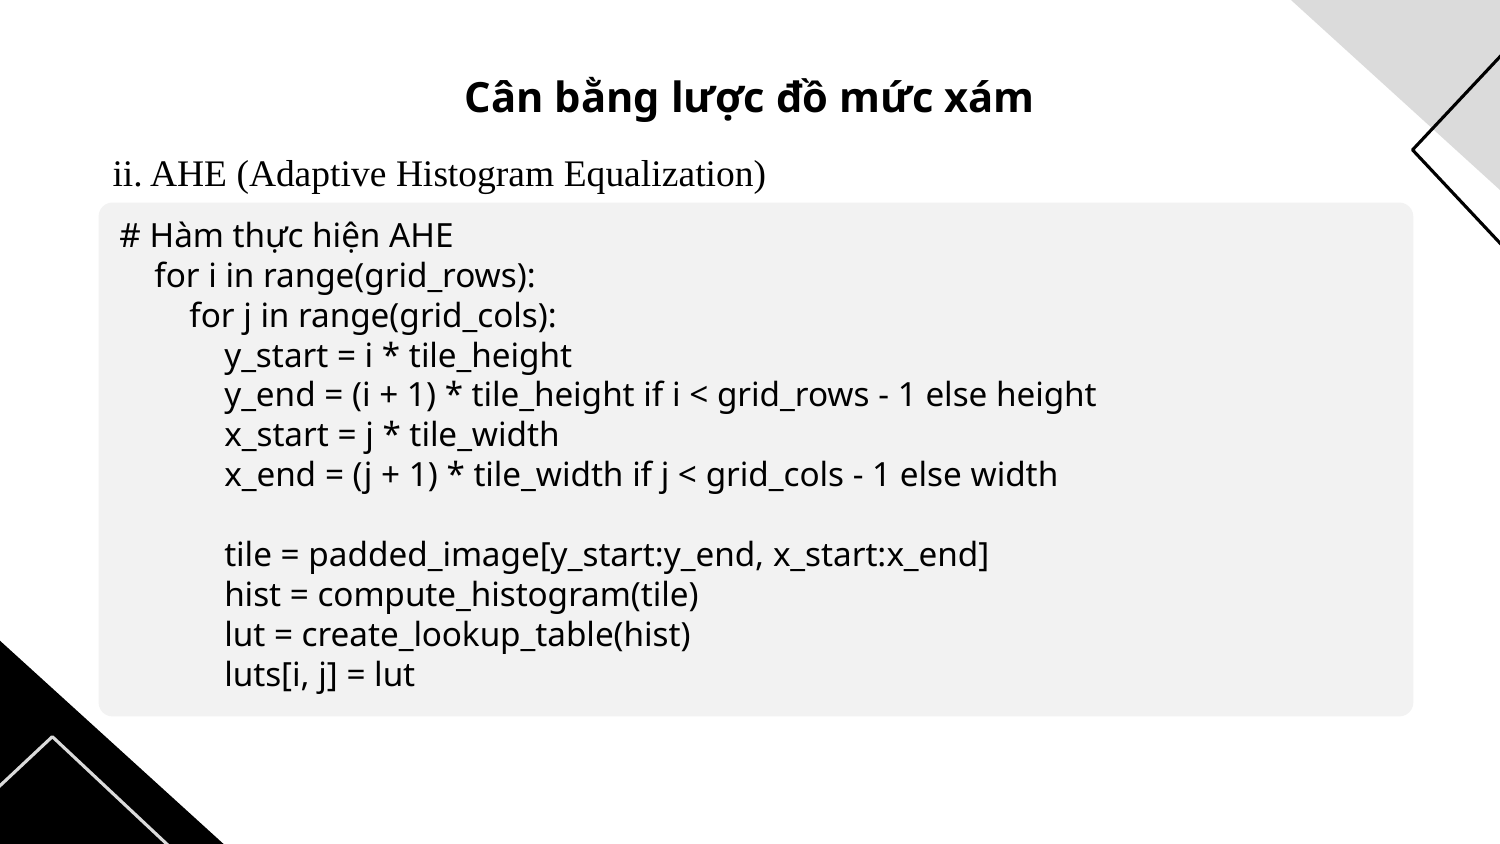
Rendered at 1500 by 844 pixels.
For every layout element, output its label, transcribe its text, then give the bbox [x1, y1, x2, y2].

text_box # Hàm thực hiện AHE for i in range(grid_rows): for j in range(grid_cols): y_start = i * tile_height y_end = (i + 1) * tile_height if i < grid_rows - 1 else height x_start = j * tile_width x_end = (j + 1) * tile_width if j < grid_cols - 1 else width tile = padded_image[y_start:y_end, x_start:x_end] hist = compute_histogram(tile) lut = create_lookup_table(hist) luts[i, j] = lut [98, 202, 1414, 717]
text_box ii. AHE (Adaptive Histogram Equalization) [97, 142, 1179, 202]
title Cân bằng lược đồ mức xám [411, 55, 1089, 142]
